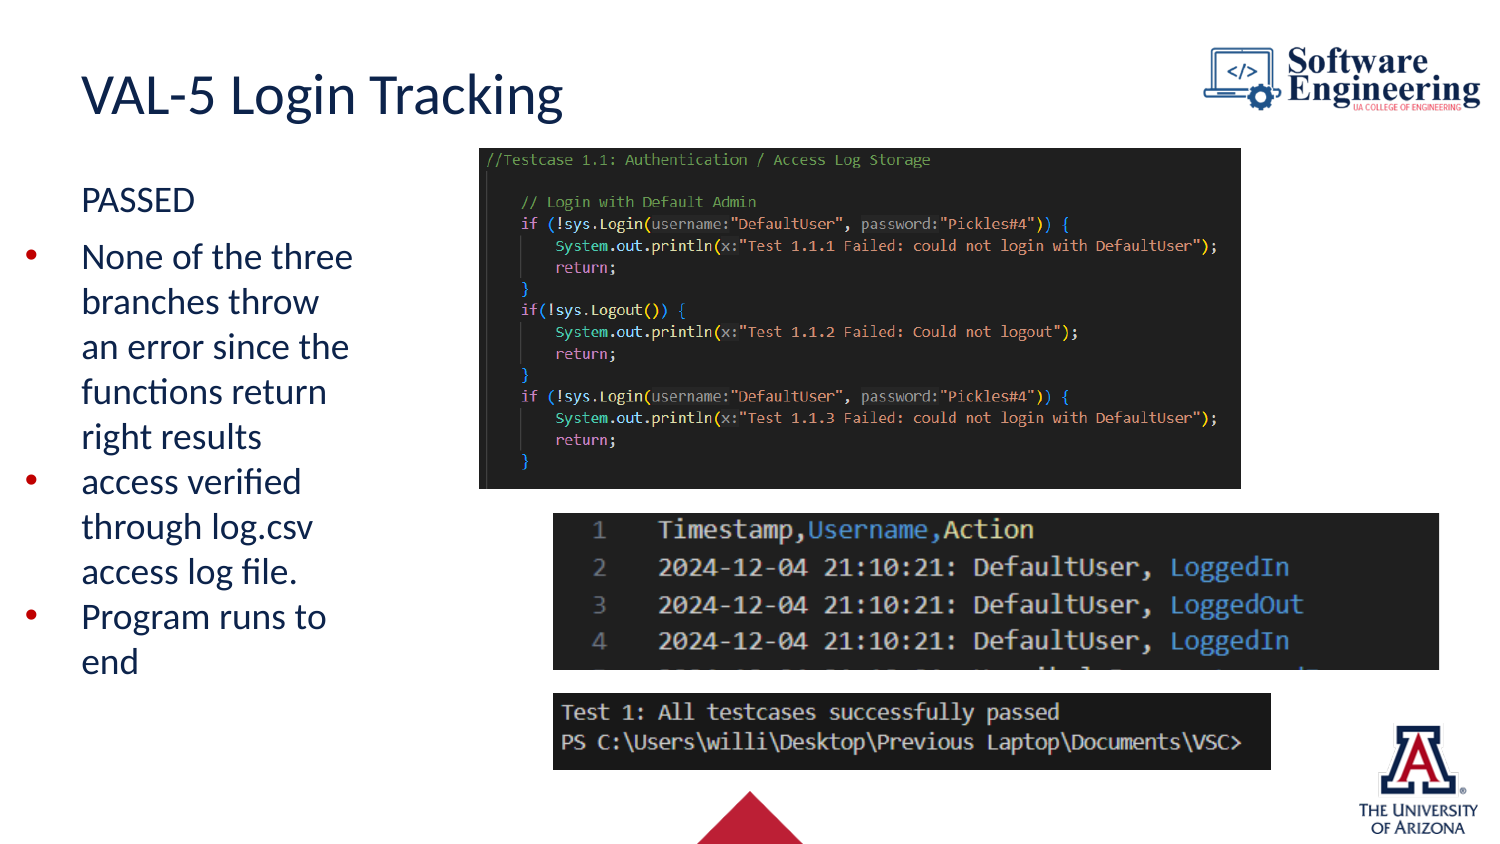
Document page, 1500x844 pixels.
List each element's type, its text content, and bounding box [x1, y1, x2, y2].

picture [1191, 36, 1490, 118]
list PASSED [75, 168, 474, 225]
text_box [361, 206, 1429, 820]
picture [552, 512, 1440, 670]
picture [697, 820, 803, 844]
picture [1359, 723, 1478, 834]
list None of the three branches throw an error since the functions return right results access verified through log.csv access log file. Program runs to end [0, 225, 361, 810]
picture [479, 148, 1241, 490]
picture [552, 692, 1271, 771]
title VAL-5 Login Tracking [75, 48, 1425, 135]
